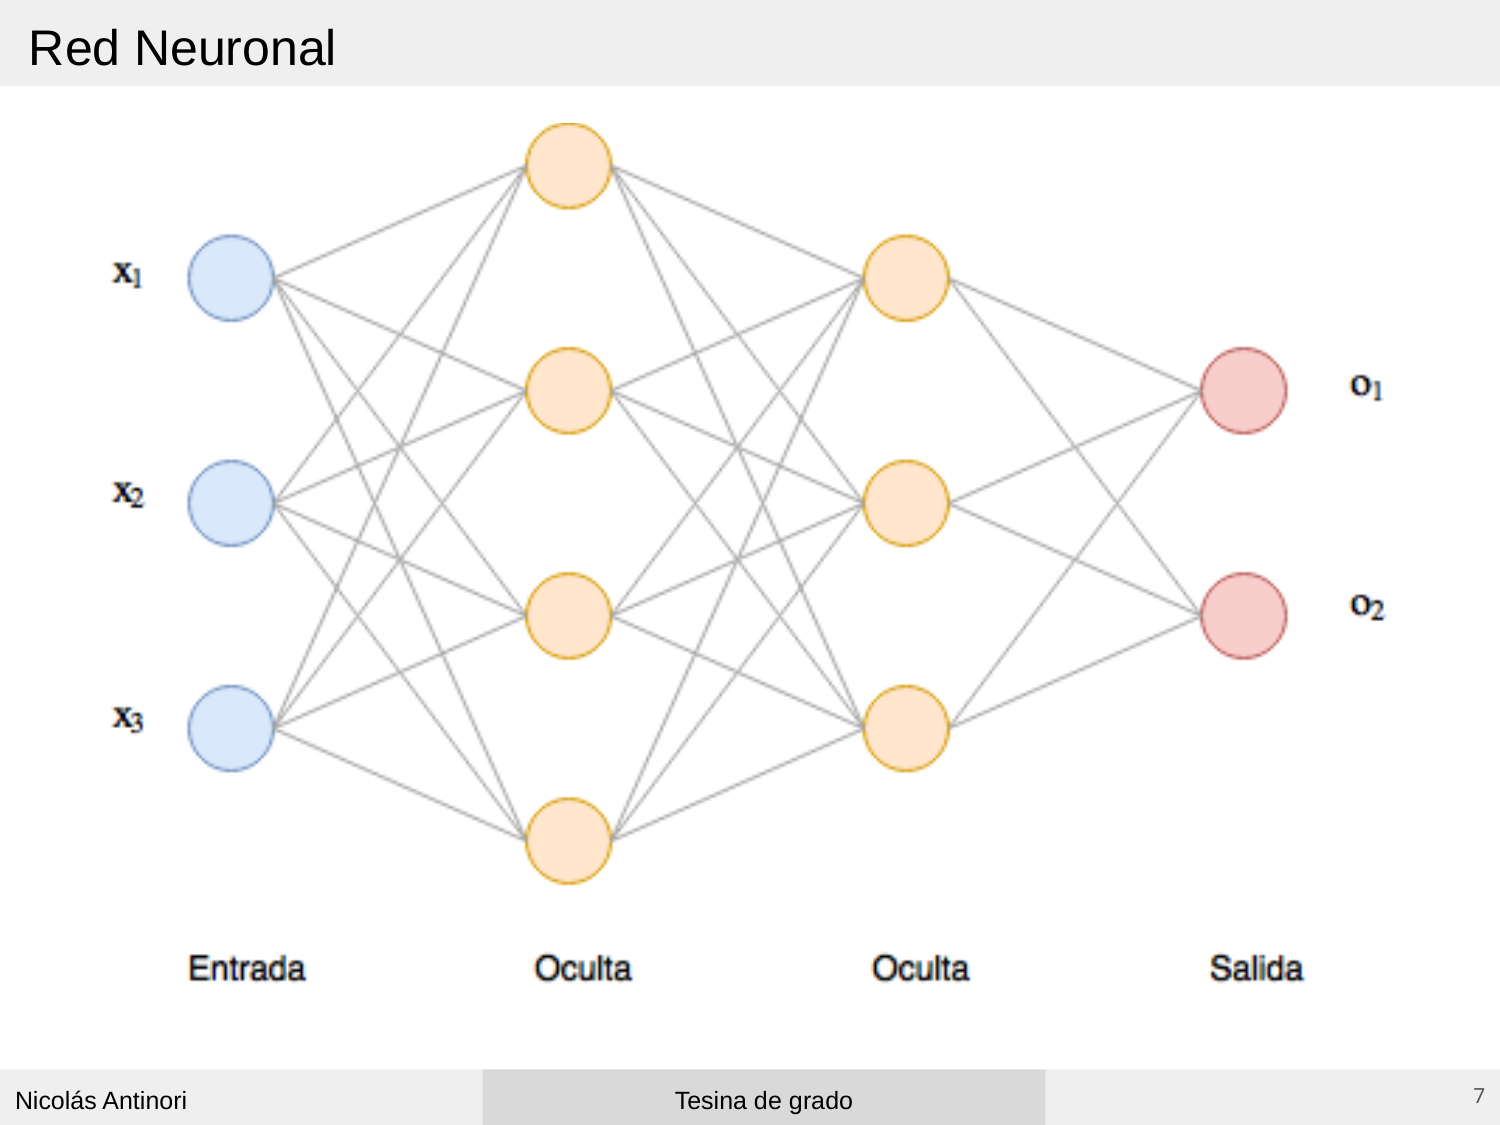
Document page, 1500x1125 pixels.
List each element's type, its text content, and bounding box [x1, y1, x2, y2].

slide_number ‹#› [1046, 1069, 1500, 1125]
text_box Red Neuronal [0, 0, 1500, 86]
picture [76, 123, 1429, 1002]
text_box Tesina de grado [482, 1069, 1046, 1125]
text_box Nicolás Antinori [0, 1069, 482, 1125]
